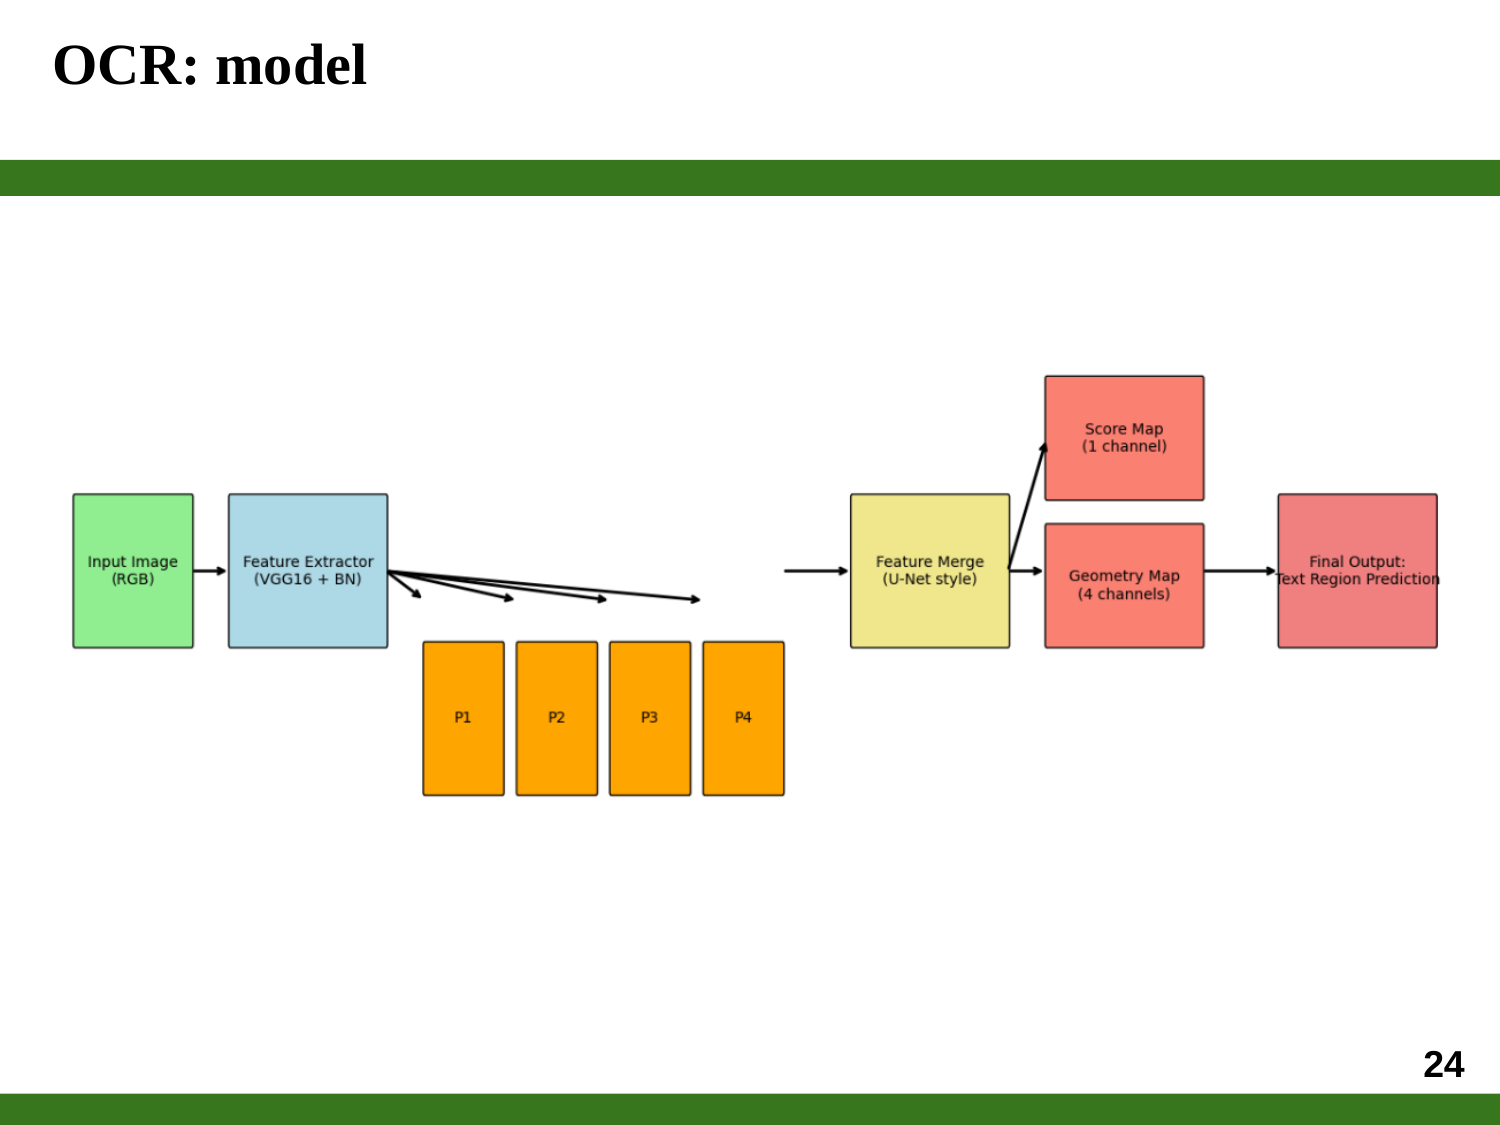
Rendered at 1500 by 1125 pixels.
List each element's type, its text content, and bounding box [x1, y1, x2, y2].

slide_number 24 [1389, 1019, 1480, 1106]
title OCR: model [37, 11, 1435, 137]
picture [0, 301, 1500, 824]
